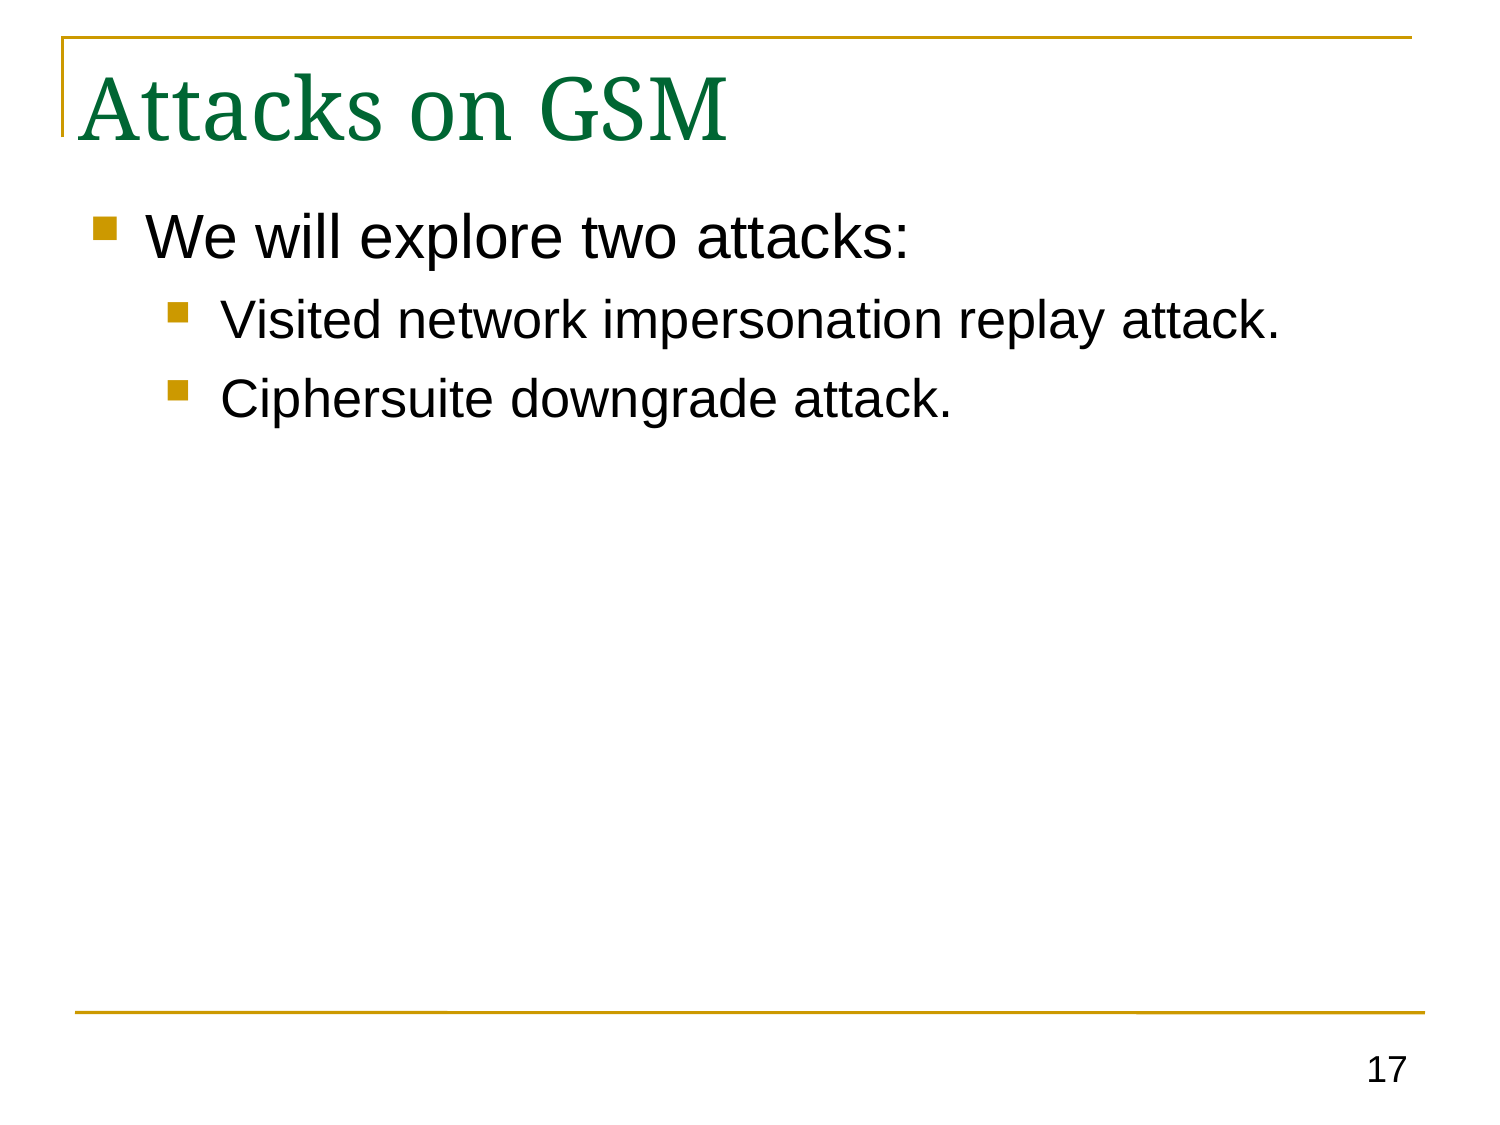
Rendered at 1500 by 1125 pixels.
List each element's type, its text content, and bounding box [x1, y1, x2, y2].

title Attacks on GSM [63, 45, 1425, 174]
text_box 17 [1351, 1023, 1424, 1098]
list We will explore two attacks: Visited network impersonation replay attack. Ciphersuite downgrade attack. [75, 188, 1425, 1006]
